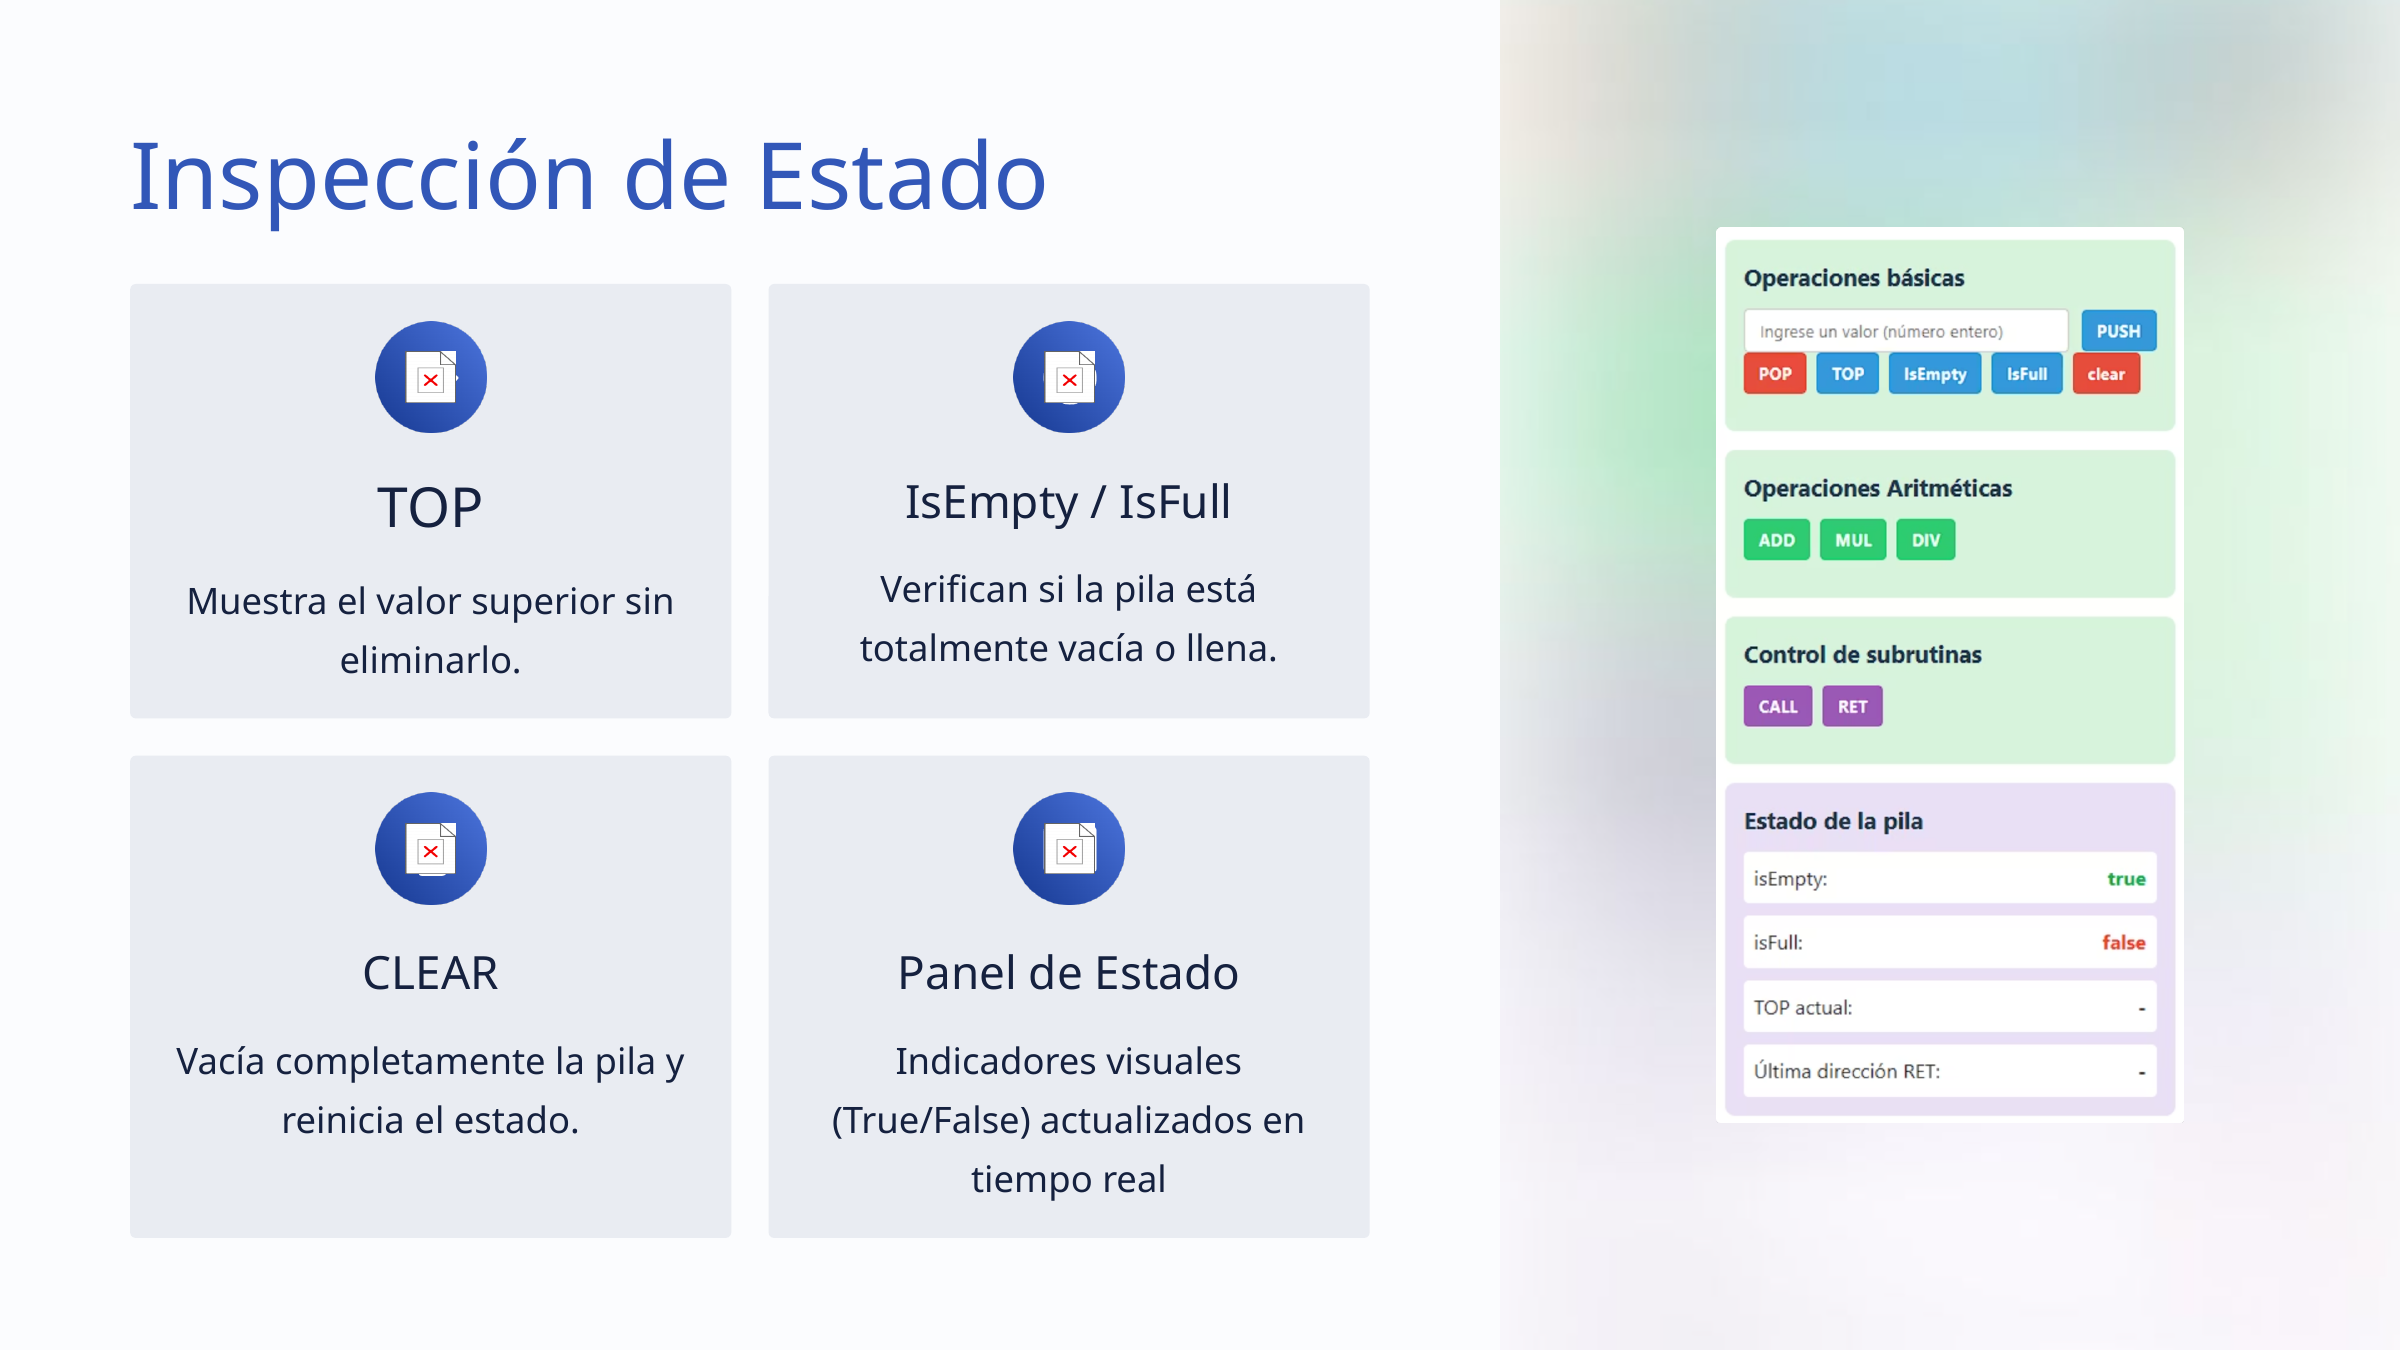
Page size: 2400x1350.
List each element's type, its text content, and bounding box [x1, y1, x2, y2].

picture [1499, 0, 2400, 1350]
picture [1013, 321, 1125, 433]
text_box Inspección de Estado [130, 112, 1061, 229]
picture [374, 321, 487, 433]
text_box Verifican si la pila está totalmente vacía o llena. [805, 550, 1333, 670]
text_box Indicadores visuales (True/False) actualizados en tiempo real [805, 1022, 1333, 1201]
text_box [768, 755, 1370, 1238]
text_box Vacía completamente la pila y reinicia el estado. [167, 1022, 695, 1142]
text_box IsEmpty / IsFull [836, 470, 1302, 529]
text_box [130, 755, 732, 1238]
text_box TOP [167, 470, 695, 540]
text_box Muestra el valor superior sin eliminarlo. [167, 562, 695, 682]
text_box Panel de Estado [836, 941, 1302, 1000]
text_box CLEAR [198, 941, 664, 1000]
text_box [768, 283, 1370, 719]
picture [1013, 792, 1125, 905]
picture [374, 792, 487, 905]
text_box [130, 283, 732, 719]
